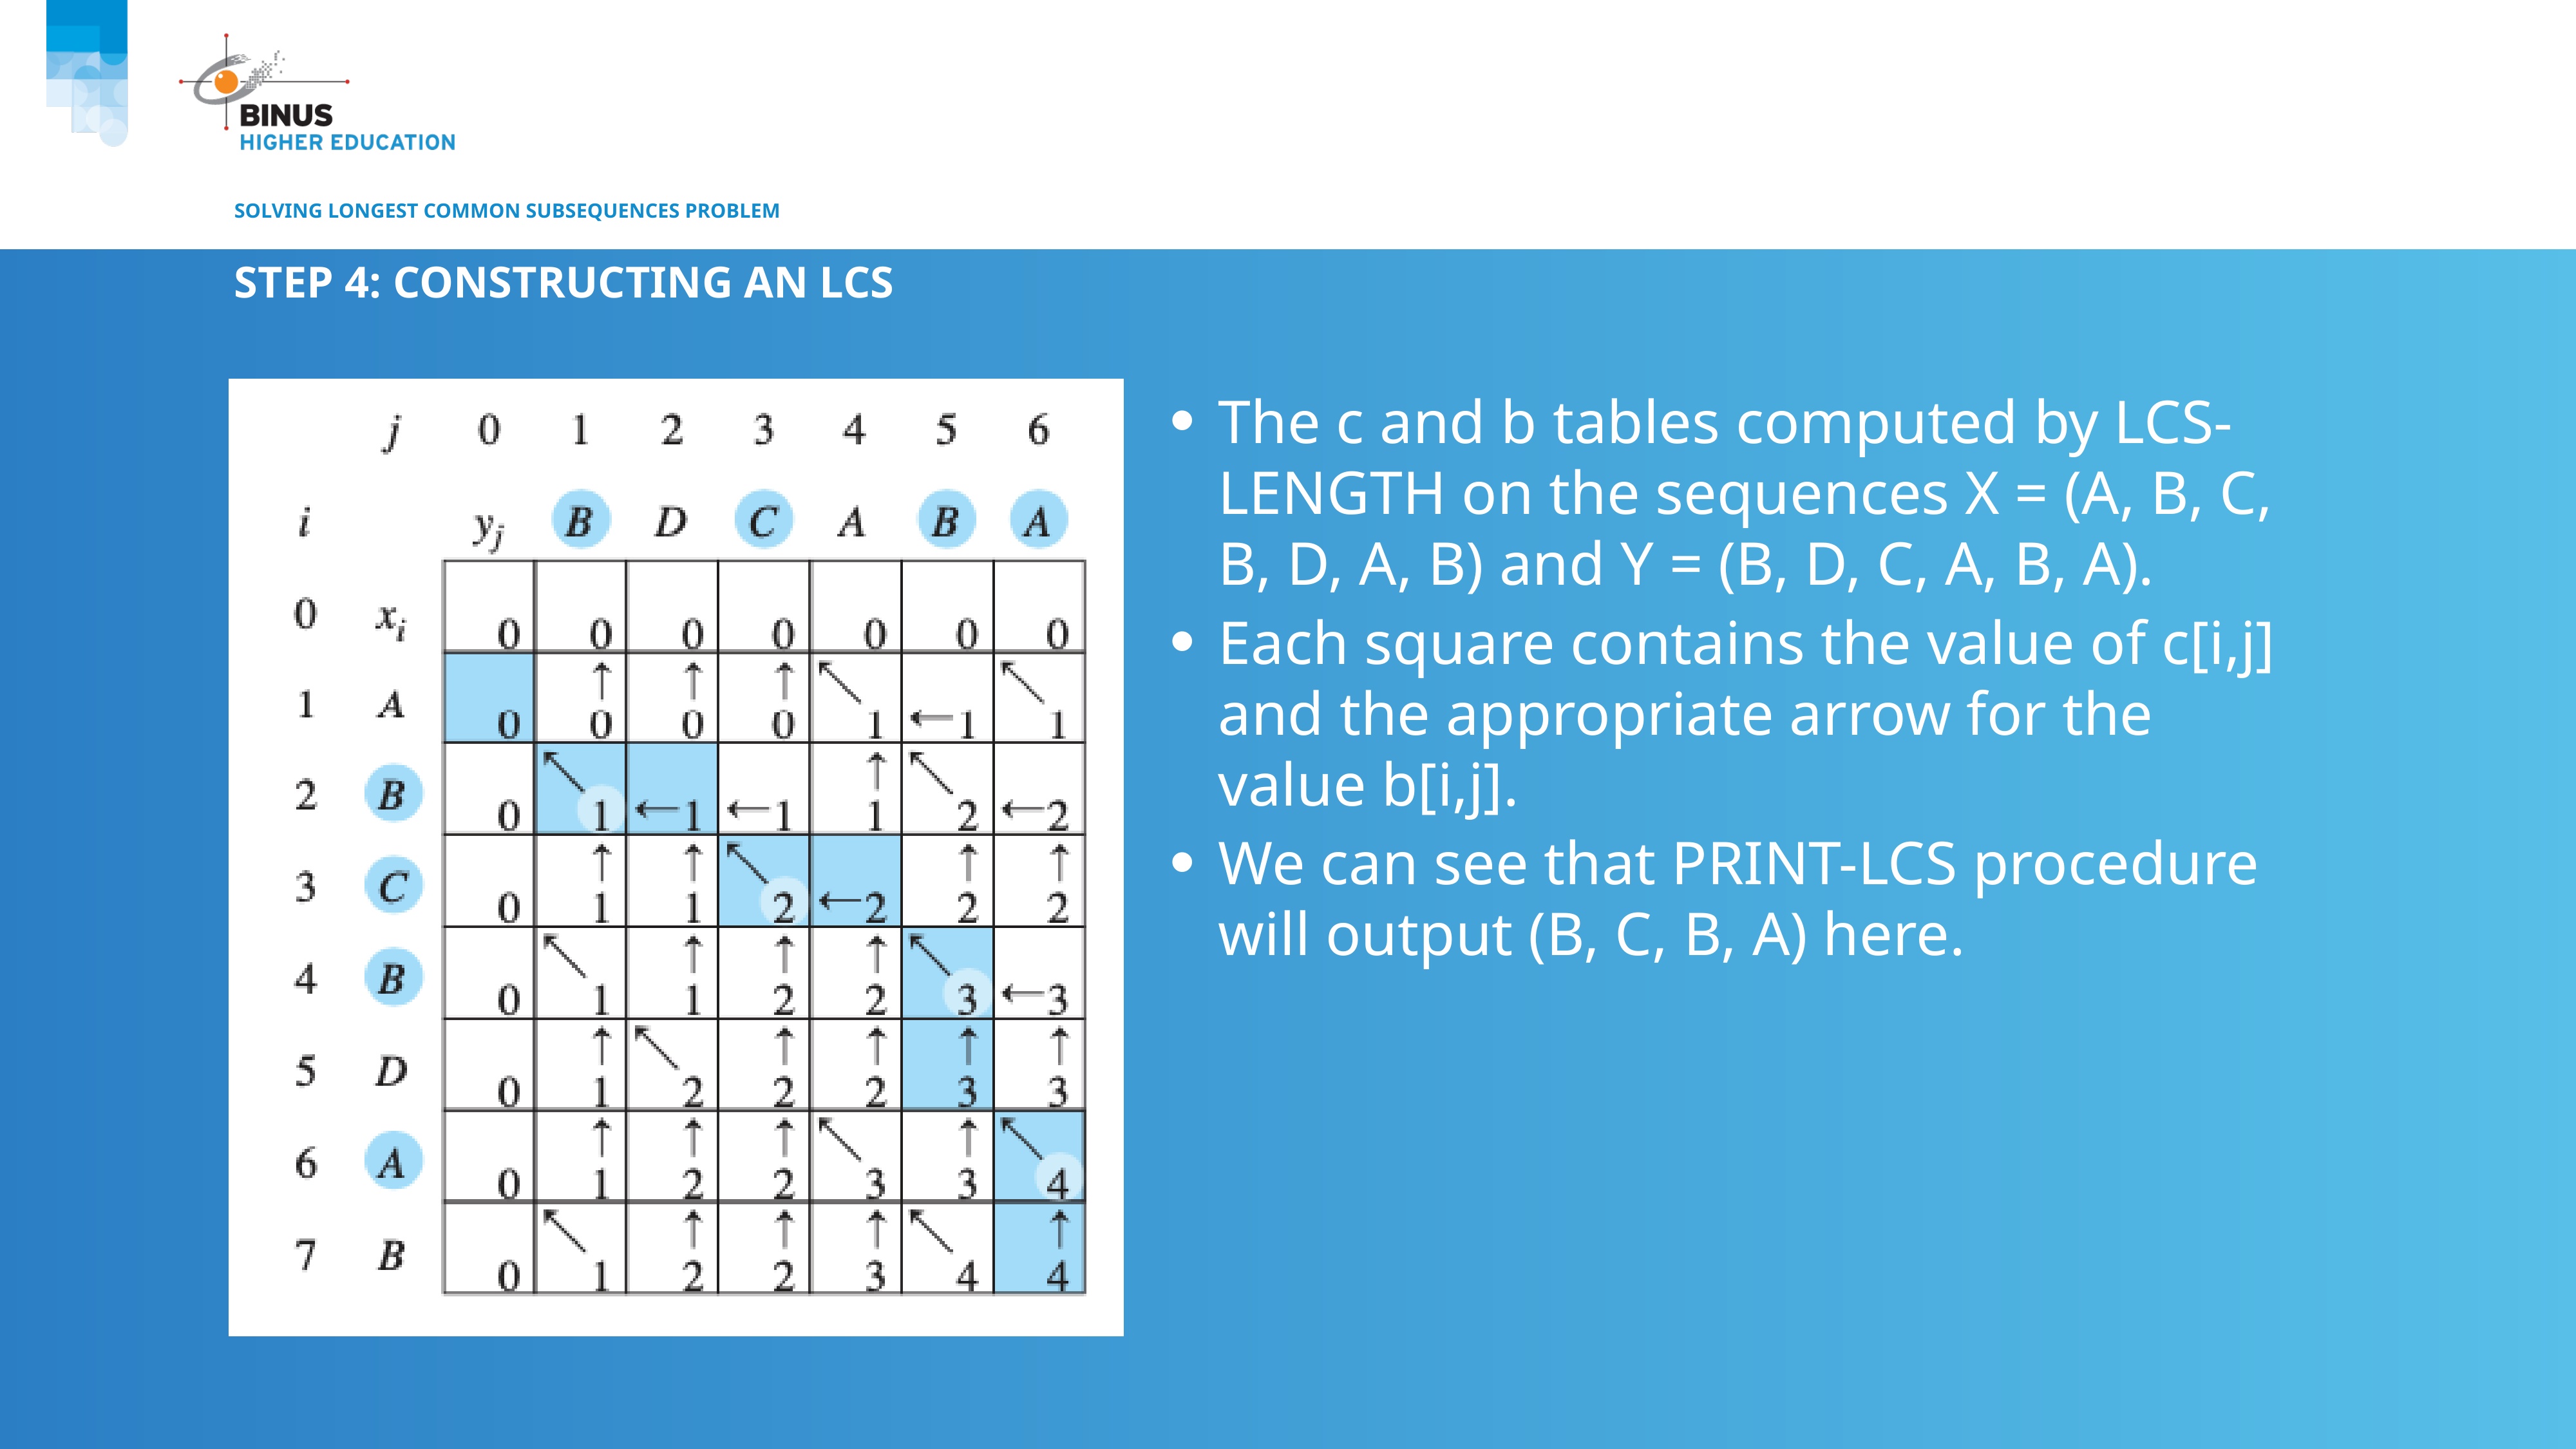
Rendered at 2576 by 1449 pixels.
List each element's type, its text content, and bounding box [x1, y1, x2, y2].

picture [229, 378, 1124, 1337]
picture [46, 0, 455, 154]
title Solving longest common subsequences problem [228, 197, 1784, 252]
list Step 4: constructing an LCS [228, 255, 1262, 341]
list The c and b tables computed by LCS-LENGTH on the sequences X = (A, B, C, B, D, A, B) and Y = (B, D, C, A, B, A). Each square contains the value of c[i,j] and the appropriate arrow for the value b[i,j]. We can see that PRINT-LCS procedure will output (B, C, B, A) here. [1164, 378, 2313, 1280]
